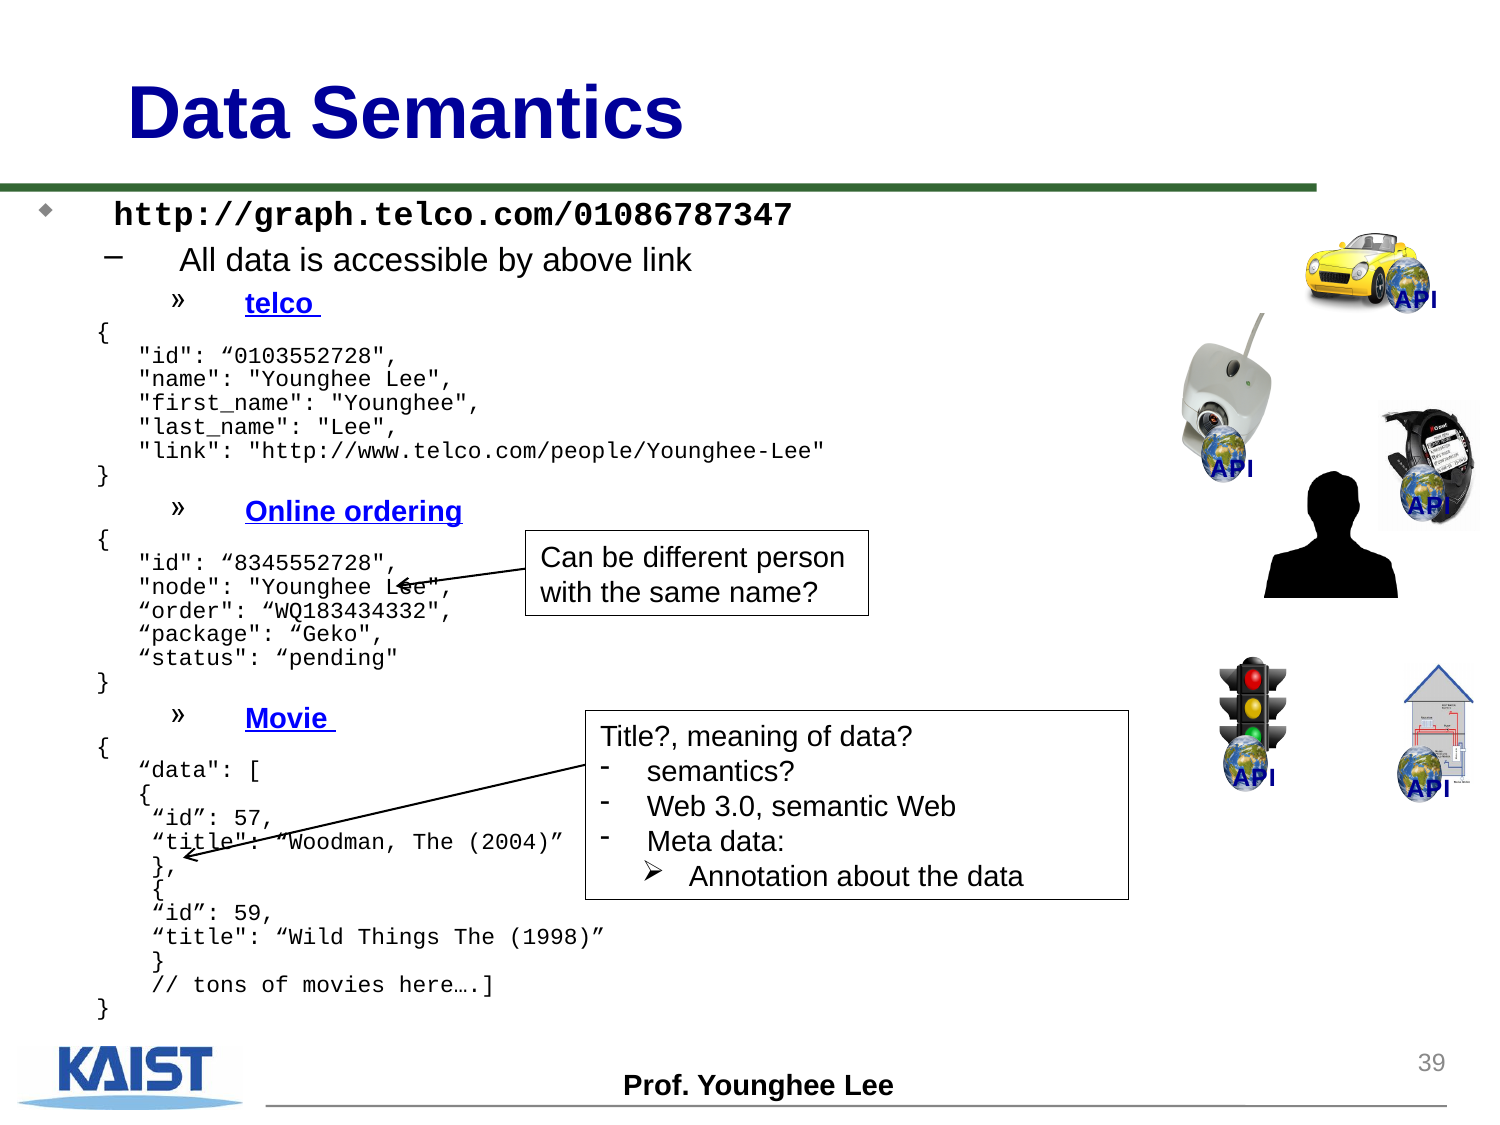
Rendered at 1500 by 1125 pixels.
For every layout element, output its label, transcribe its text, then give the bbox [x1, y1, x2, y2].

text_box Can be different person with the same name? [525, 530, 869, 616]
picture [17, 1046, 243, 1110]
slide_number 39 [1148, 1023, 1461, 1099]
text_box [395, 568, 526, 587]
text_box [182, 764, 586, 858]
list http://graph.telco.com/01086787347 All data is accessible by above link telco { "id": “0103552728", "name": "Younghee Lee", "first_name": "Younghee", "last_name": "Lee", "link": "http://www.telco.com/people/Younghee-Lee" } Online ordering { "id": “8345552728", "node": "Younghee Lee", “order": “WQ183434332", “package": “Geko", “status": “pending" } Movie { “data": [ { “id”: 57, “title": “Woodman, The (2004)” }, { “id”: 59, “title": “Wild Things The (1998)” } // tons of movies here….] } [23, 184, 880, 1083]
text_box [1179, 232, 1480, 807]
text_box Title?, meaning of data? semantics? Web 3.0, semantic Web Meta data: Annotation about the data [585, 710, 1129, 900]
title Data Semantics [112, 54, 1390, 161]
